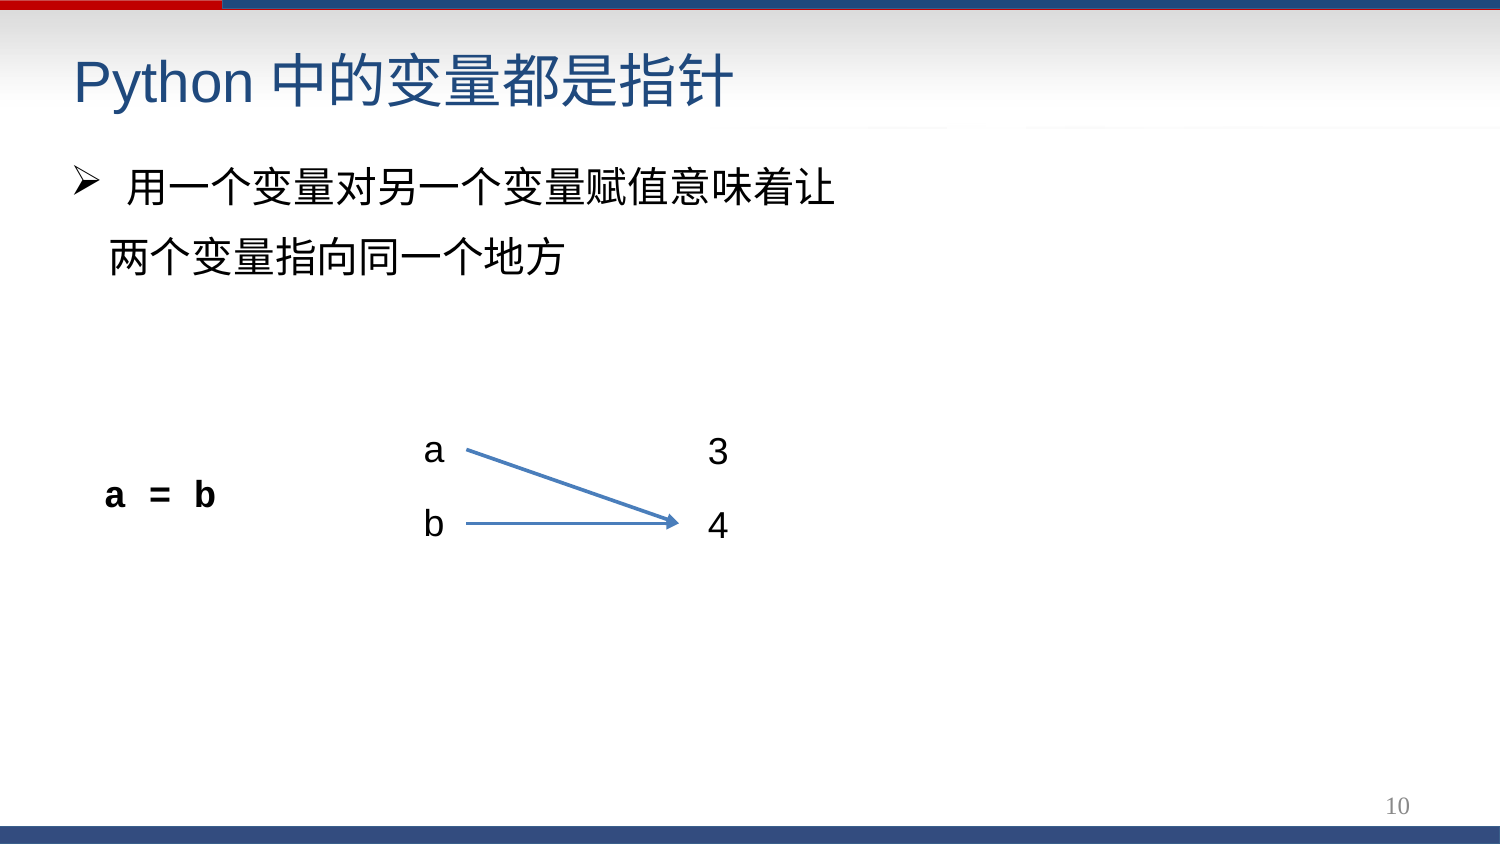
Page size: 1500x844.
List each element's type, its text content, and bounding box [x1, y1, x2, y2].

title Python中的变量都是指针 [58, 14, 1430, 145]
text_box a = b [88, 462, 232, 523]
text_box 3 [693, 419, 744, 479]
slide_number 10 [1074, 782, 1425, 828]
text_box a [408, 417, 460, 477]
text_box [466, 449, 680, 523]
picture [0, 10, 1500, 129]
list 用一个变量对另一个变量赋值意味着让 两个变量指向同一个地方 [55, 152, 1202, 316]
text_box b [408, 491, 460, 552]
text_box 4 [693, 493, 744, 553]
